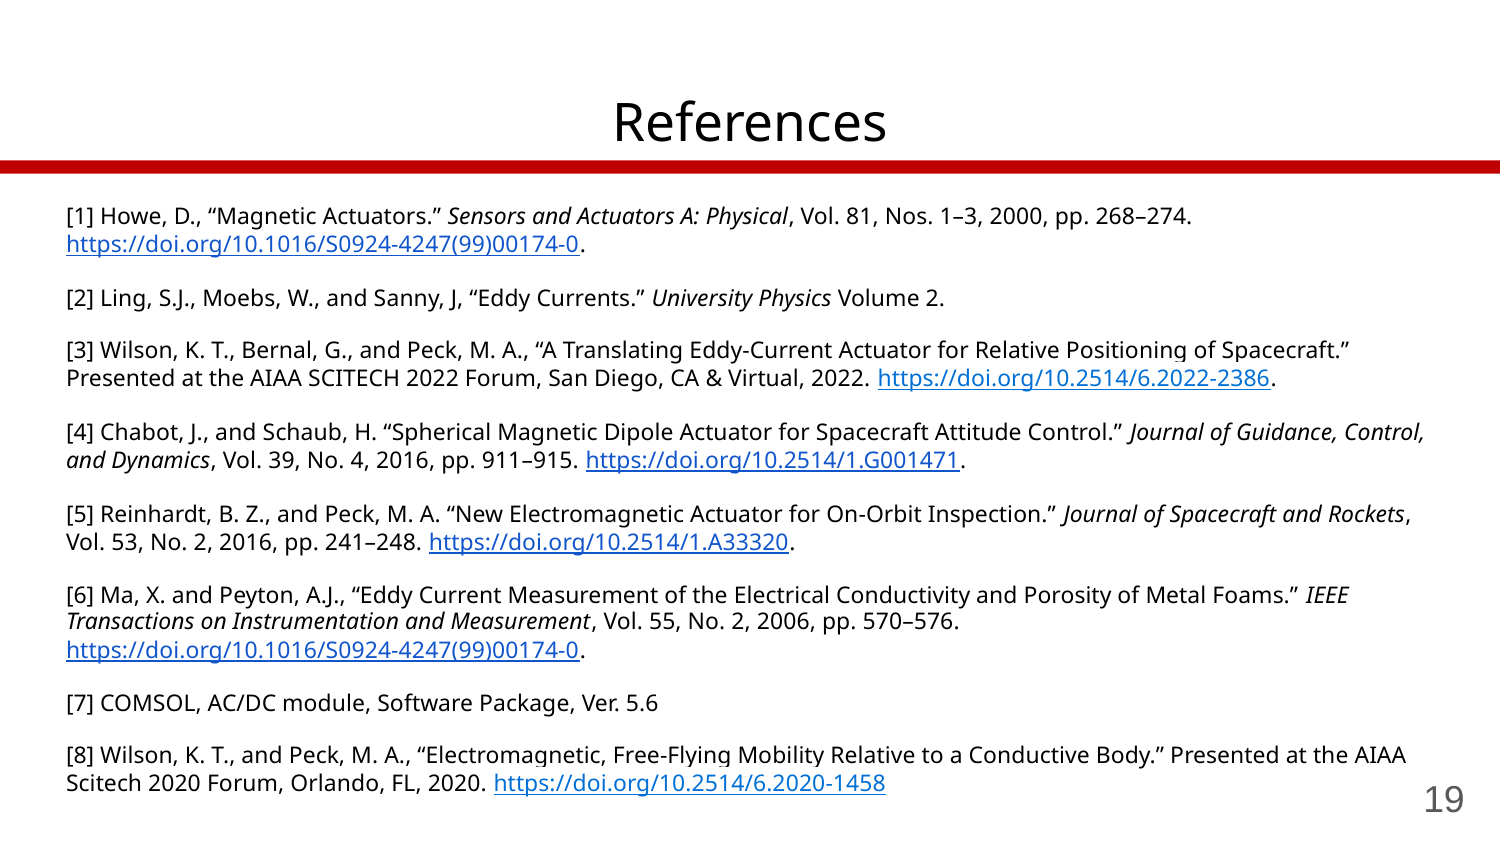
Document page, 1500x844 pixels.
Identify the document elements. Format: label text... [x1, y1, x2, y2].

slide_number 19 [1389, 764, 1480, 830]
list [1] Howe, D., “Magnetic Actuators.” Sensors and Actuators A: Physical, Vol. 81, Nos. 1–3, 2000, pp. 268–274. https://doi.org/10.1016/S0924-4247(99)00174-0. [2] Ling, S.J., Moebs, W., and Sanny, J, “Eddy Currents.” University Physics Volume 2. [3] Wilson, K. T., Bernal, G., and Peck, M. A., “A Translating Eddy-Current Actuator for Relative Positioning of Spacecraft.” Presented at the AIAA SCITECH 2022 Forum, San Diego, CA & Virtual, 2022. https://doi.org/10.2514/6.2022-2386. [4] Chabot, J., and Schaub, H. “Spherical Magnetic Dipole Actuator for Spacecraft Attitude Control.” Journal of Guidance, Control, and Dynamics, Vol. 39, No. 4, 2016, pp. 911–915. https://doi.org/10.2514/1.G001471. [5] Reinhardt, B. Z., and Peck, M. A. “New Electromagnetic Actuator for On-Orbit Inspection.” Journal of Spacecraft and Rockets, Vol. 53, No. 2, 2016, pp. 241–248. https://doi.org/10.2514/1.A33320. [6] Ma, X. and Peyton, A.J., “Eddy Current Measurement of the Electrical Conductivity and Porosity of Metal Foams.” IEEE Transactions on Instrumentation and Measurement, Vol. 55, No. 2, 2006, pp. 570–576. https://doi.org/10.1016/S0924-4247(99)00174-0. [7] COMSOL, AC/DC module, Software Package, Ver. 5.6 [8] Wilson, K. T., and Peck, M. A., “Electromagnetic, Free-Flying Mobility Relative to a Conductive Body.” Presented at the AIAA Scitech 2020 Forum, Orlando, FL, 2020. https://doi.org/10.2514/6.2020-1458 [51, 189, 1449, 750]
text_box [0, 160, 1500, 174]
title References [51, 72, 1449, 160]
